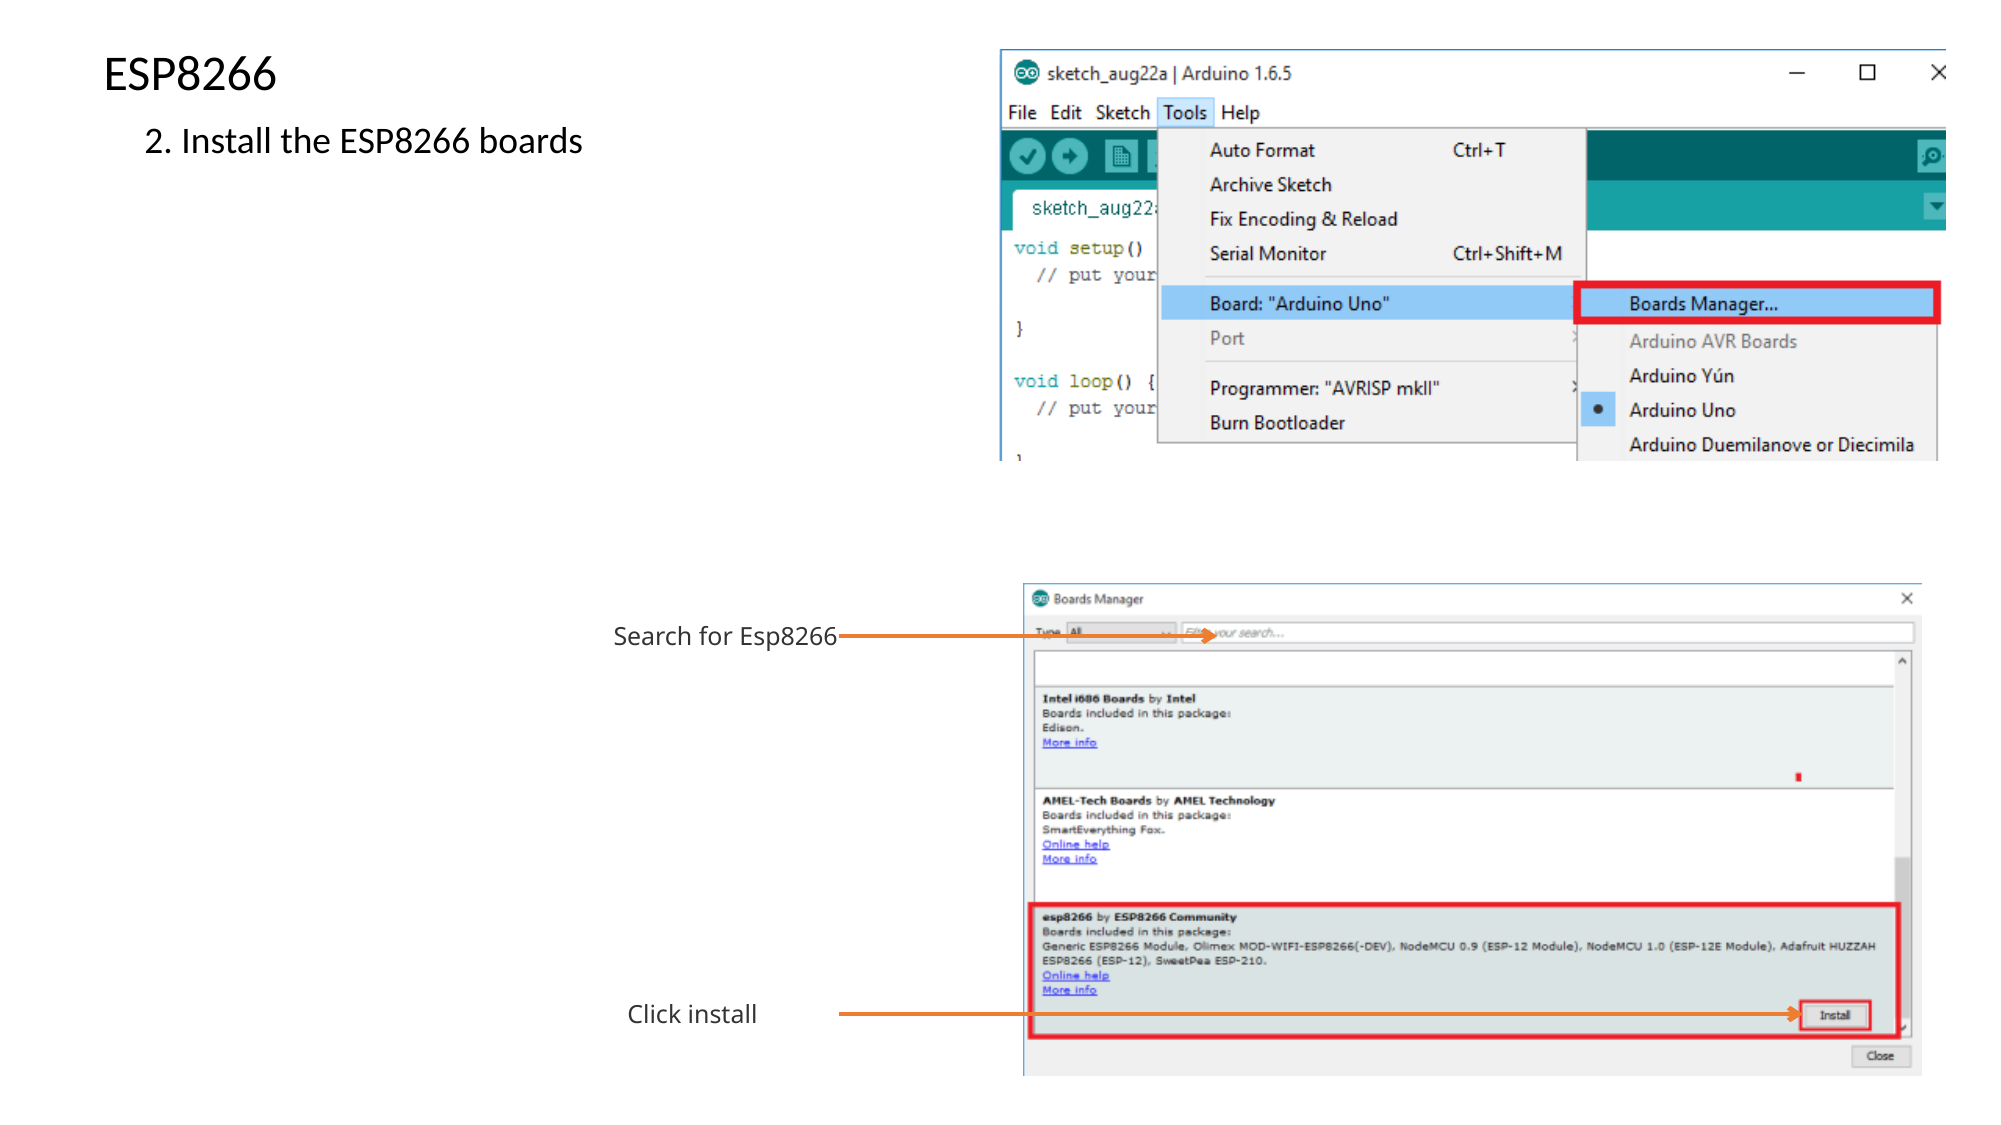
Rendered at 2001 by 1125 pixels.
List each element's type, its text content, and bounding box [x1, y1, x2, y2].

picture [999, 49, 1946, 461]
text_box Click install [612, 991, 839, 1037]
text_box ESP8266 [88, 32, 293, 108]
picture [1023, 583, 1922, 1076]
text_box Search for Esp8266 [598, 613, 853, 658]
text_box 2. Install the ESP8266 boards [129, 108, 608, 169]
